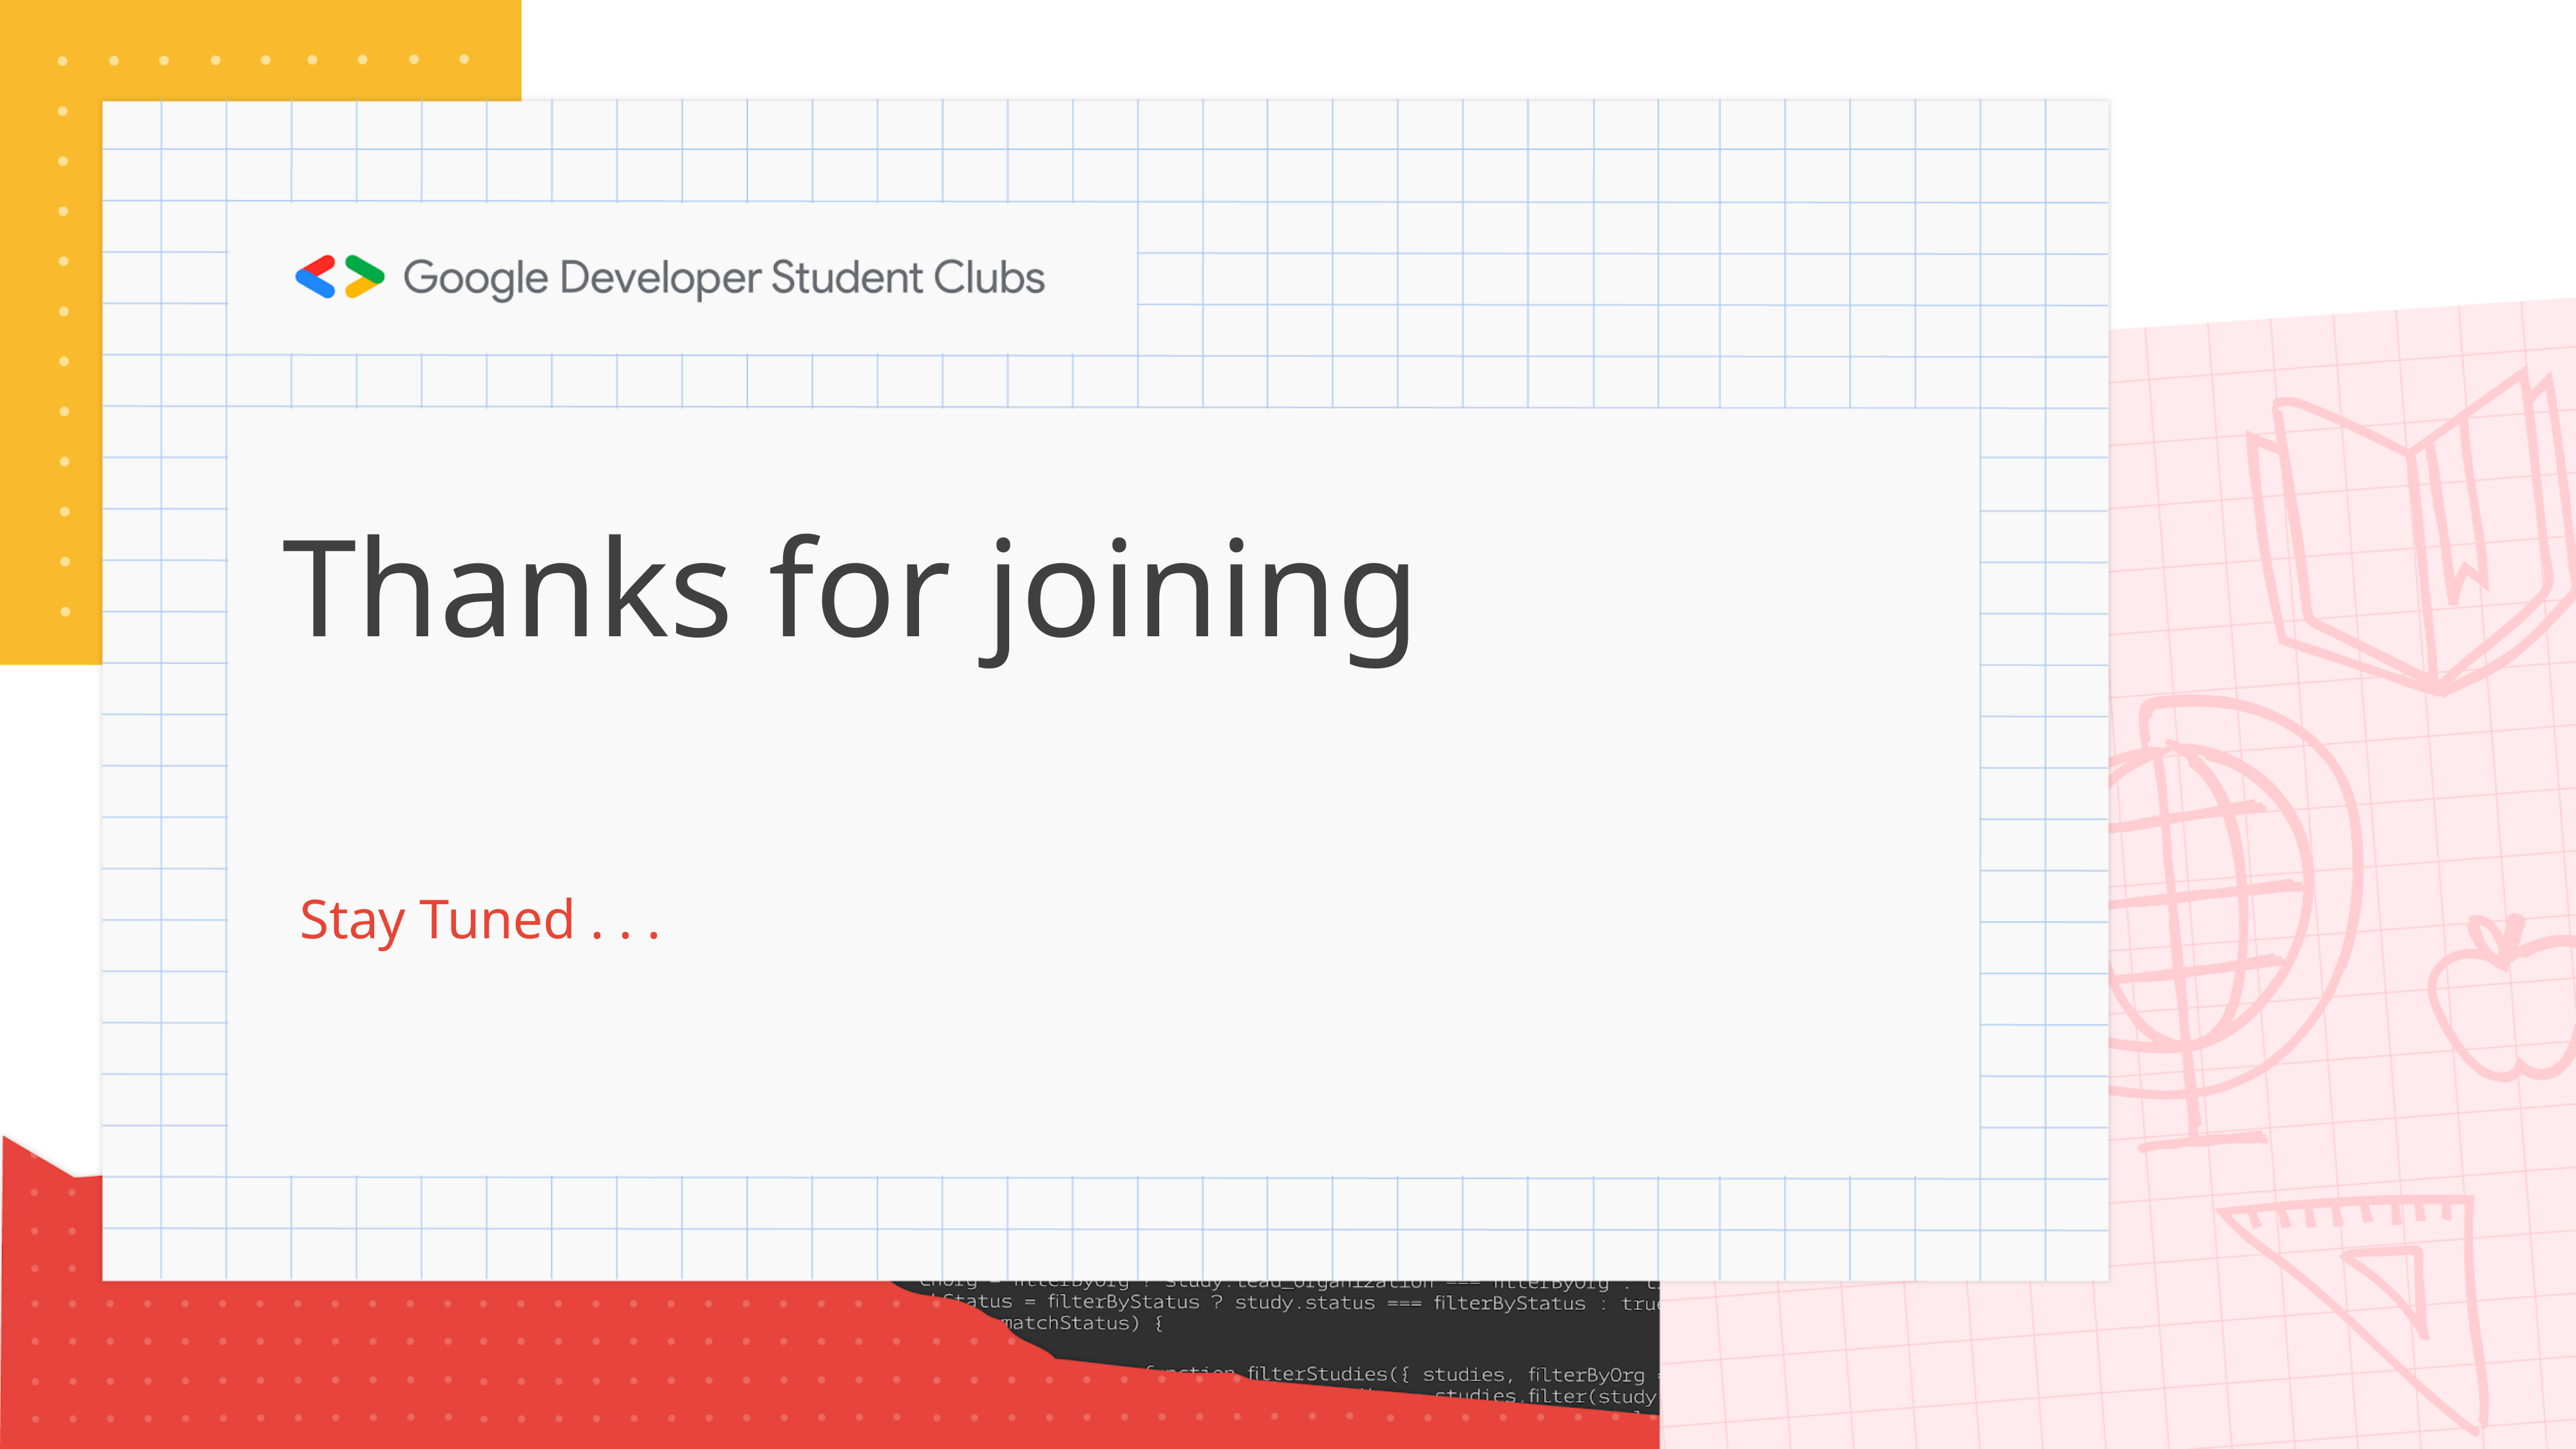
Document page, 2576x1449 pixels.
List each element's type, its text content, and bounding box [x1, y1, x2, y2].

title Thanks for joining [256, 477, 1768, 771]
subtitle Stay Tuned . . . [290, 875, 1405, 1449]
picture [0, 0, 2576, 1449]
